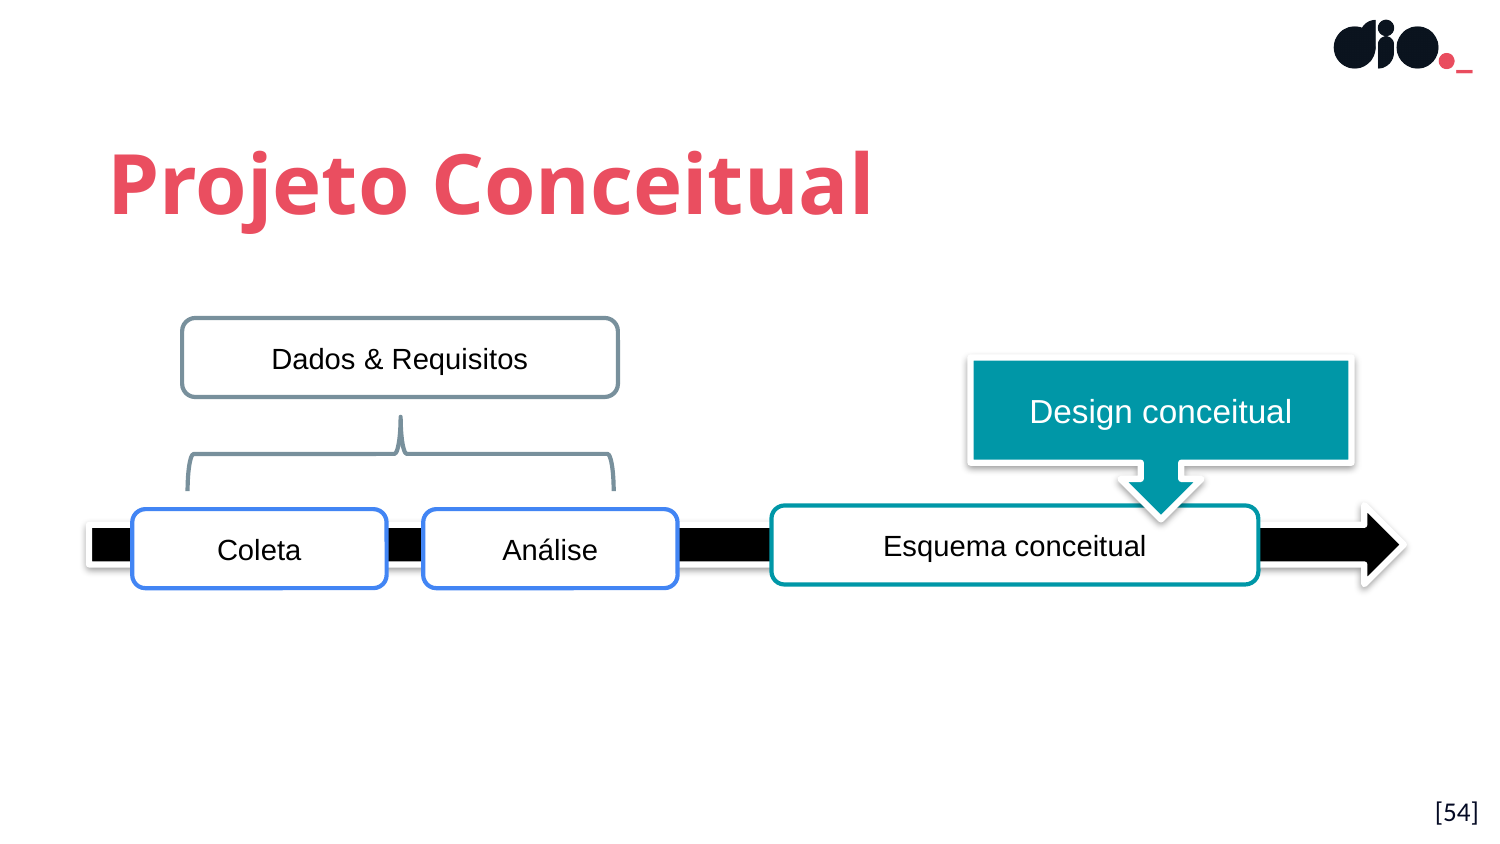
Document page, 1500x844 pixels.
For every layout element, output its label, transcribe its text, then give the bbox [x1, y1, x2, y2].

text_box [88, 317, 1405, 589]
slide_number [<número>] [1403, 779, 1494, 844]
picture [1333, 19, 1473, 74]
text_box Projeto Conceitual [92, 104, 1408, 243]
